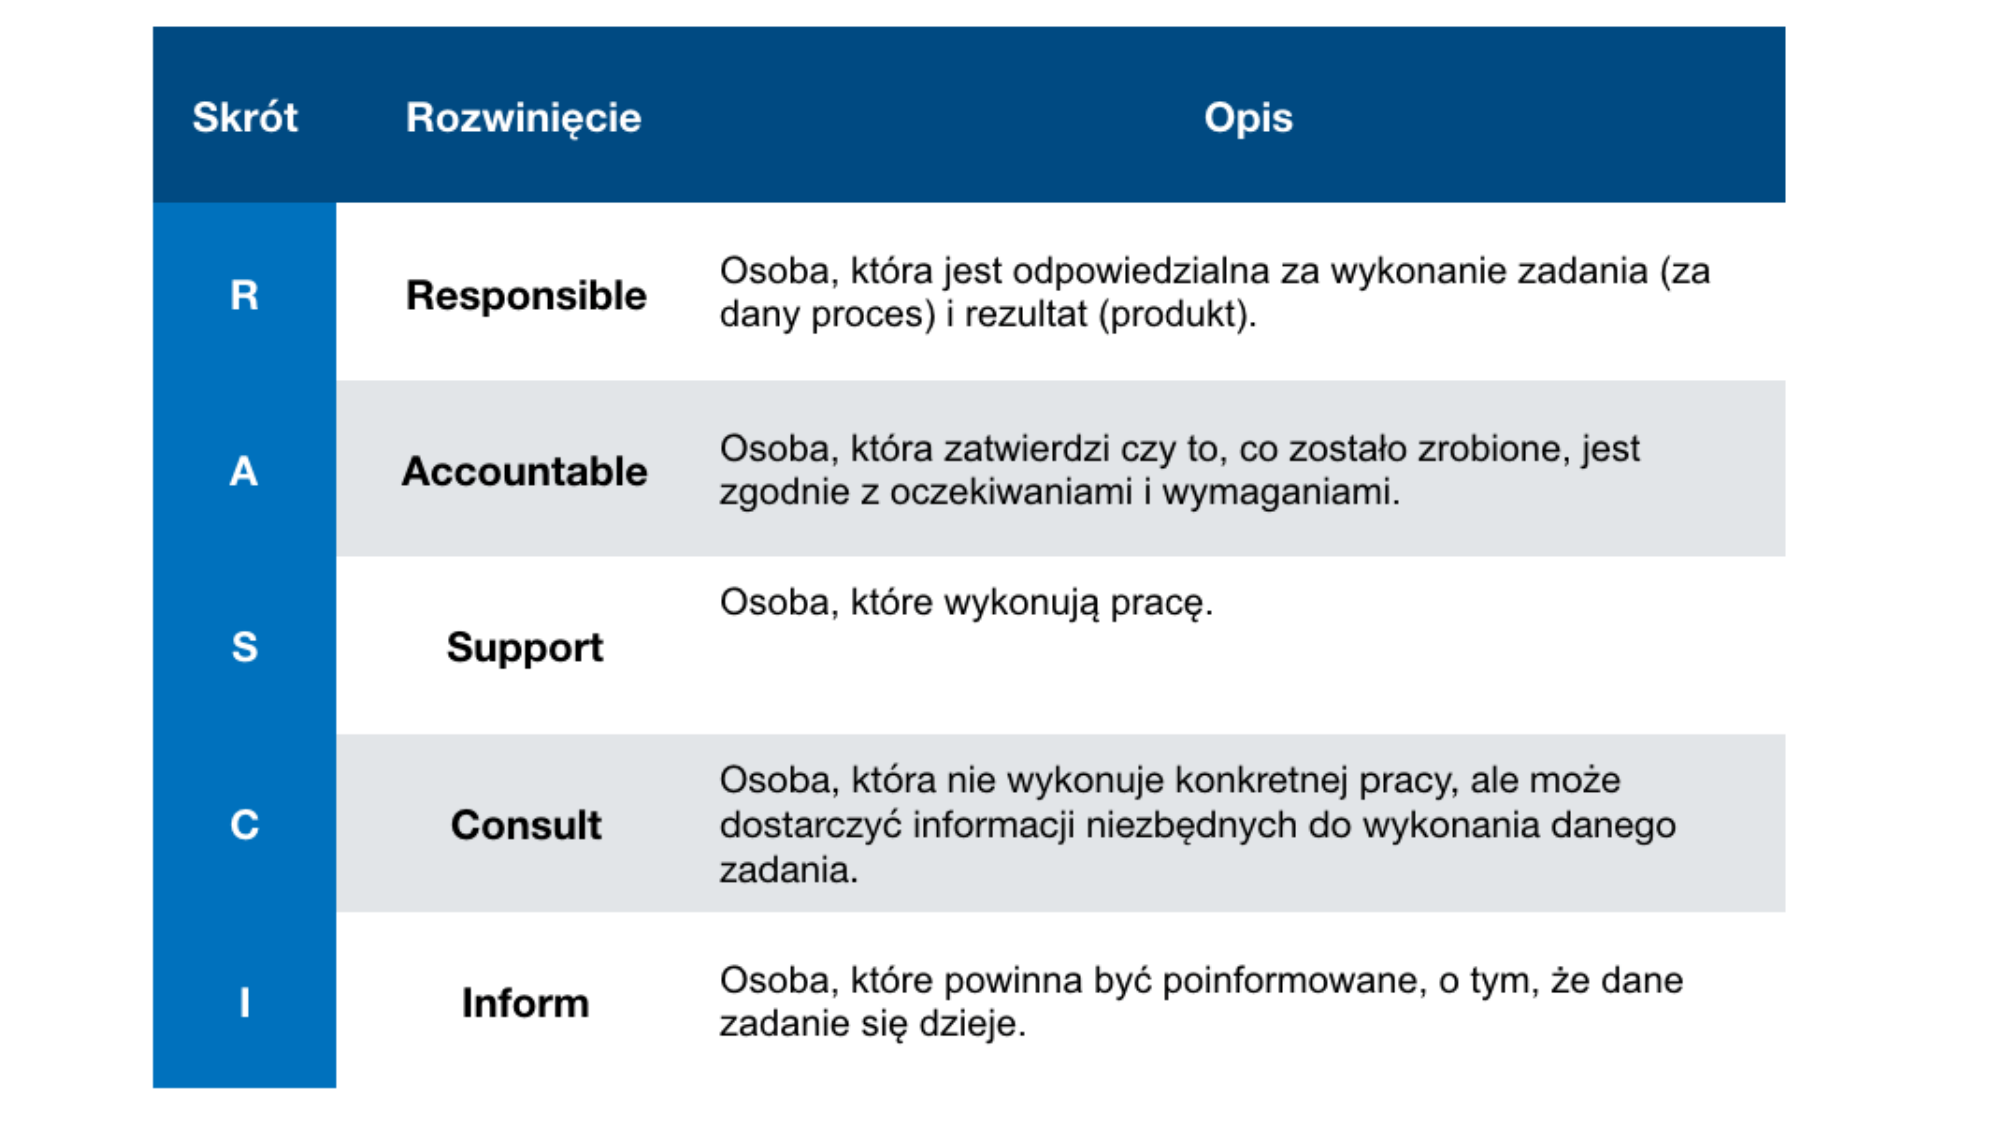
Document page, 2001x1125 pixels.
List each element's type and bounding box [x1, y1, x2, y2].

picture [131, 0, 1814, 1111]
